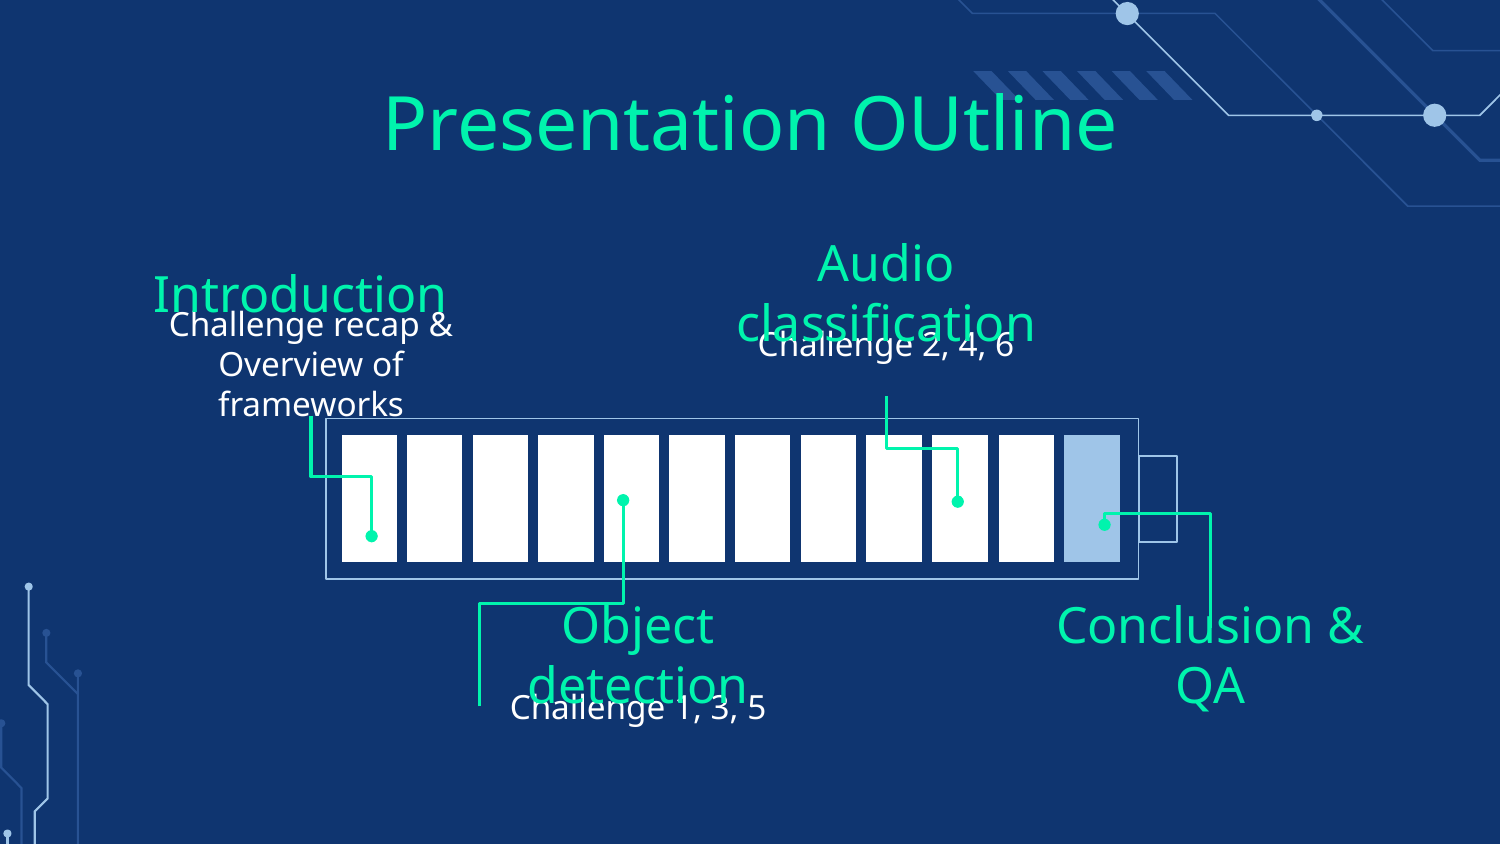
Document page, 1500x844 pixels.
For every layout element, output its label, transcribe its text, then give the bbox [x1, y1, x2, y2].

text_box Introduction [139, 266, 475, 319]
text_box Challenge recap & Overview of frameworks [124, 310, 498, 417]
text_box Conclusion & QA [1038, 627, 1382, 680]
title Presentation OUtline [118, 75, 1382, 156]
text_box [1105, 522, 1210, 630]
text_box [281, 445, 402, 507]
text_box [479, 499, 624, 707]
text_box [325, 418, 1178, 580]
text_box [868, 412, 976, 485]
text_box Challenge 2, 4, 6 [714, 318, 1058, 396]
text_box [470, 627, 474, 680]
text_box Object detection [628, 627, 806, 680]
text_box Audio classification [714, 265, 1058, 318]
text_box Challenge 1, 3, 5 [470, 680, 806, 760]
